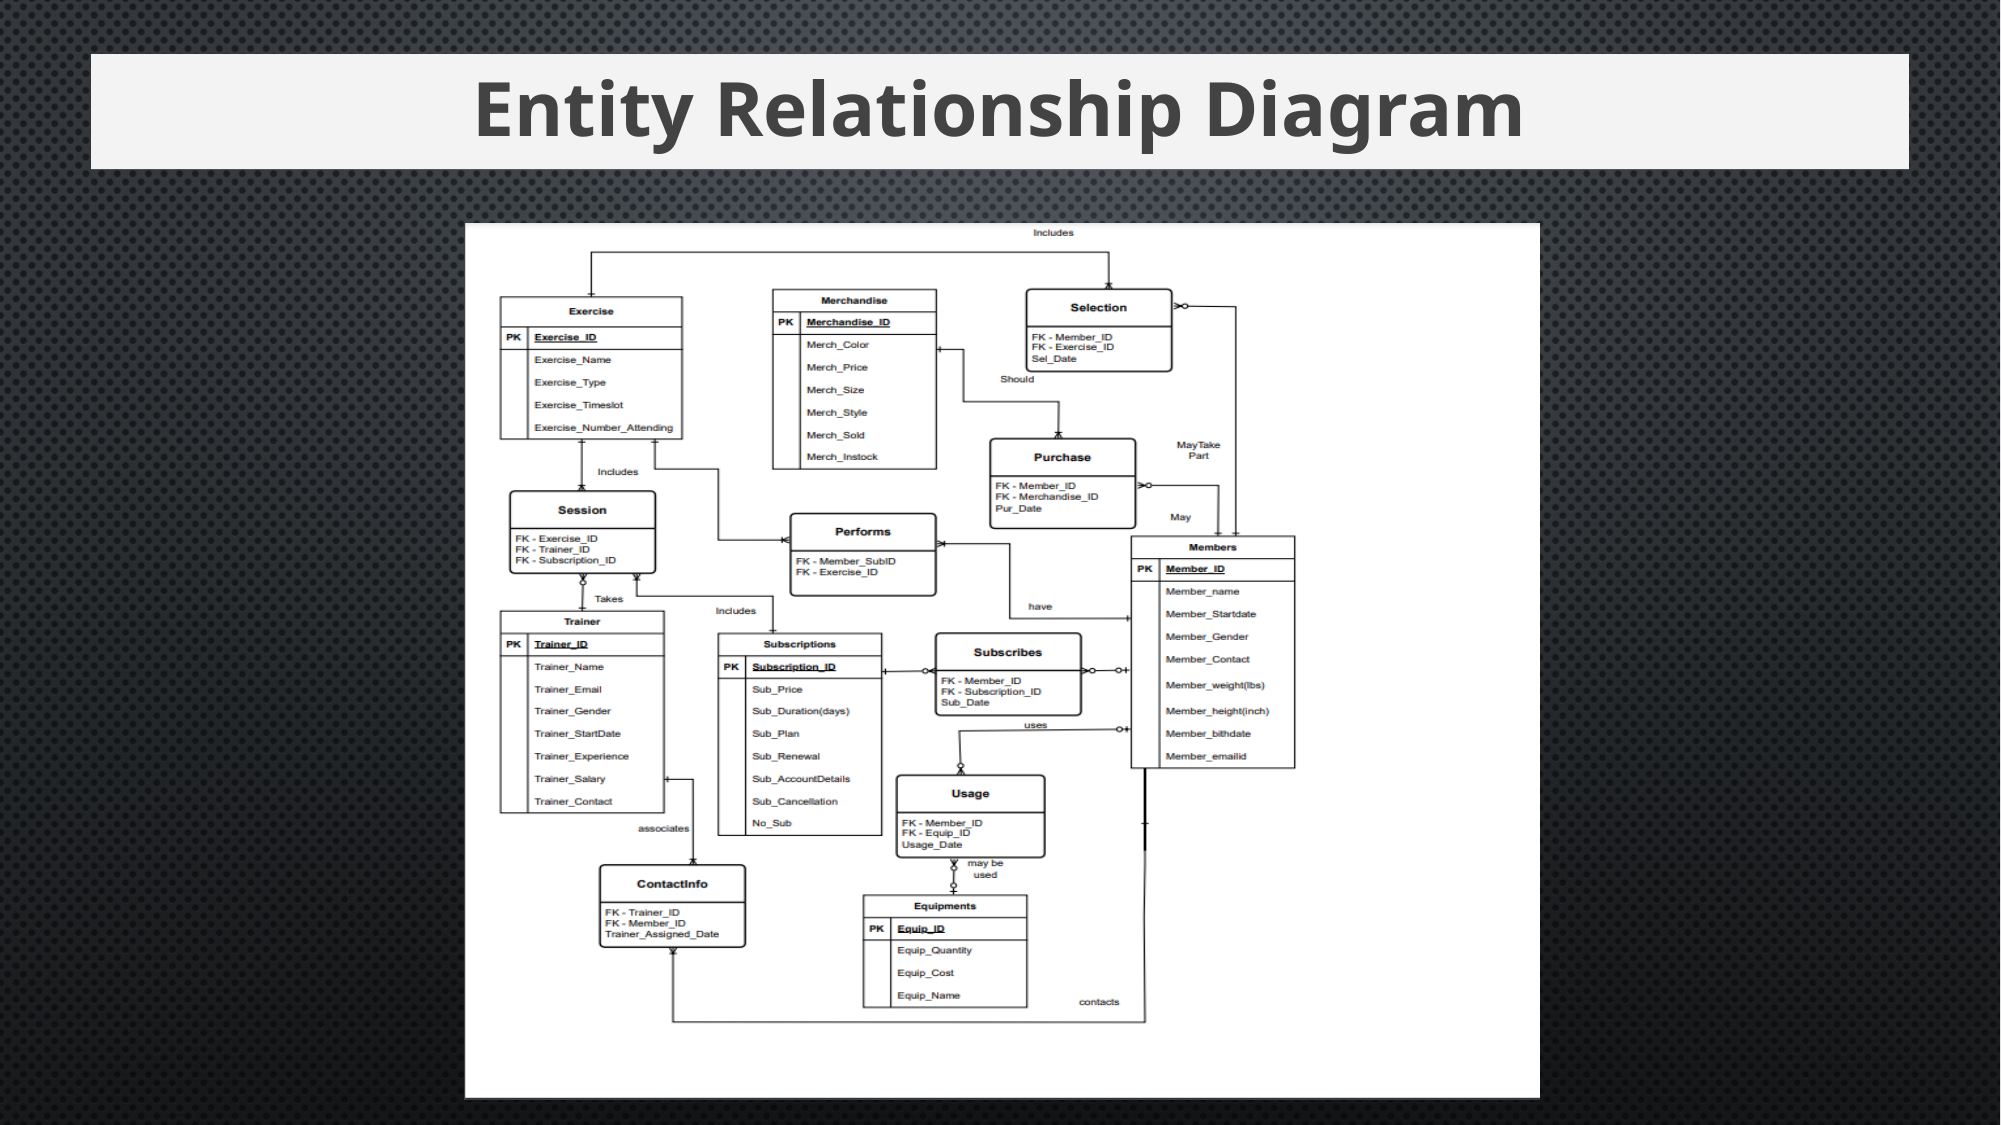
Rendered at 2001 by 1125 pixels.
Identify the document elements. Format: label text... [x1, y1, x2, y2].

picture [0, 0, 2001, 1125]
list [464, 223, 1540, 1100]
title Entity Relationship Diagram [91, 54, 1909, 170]
